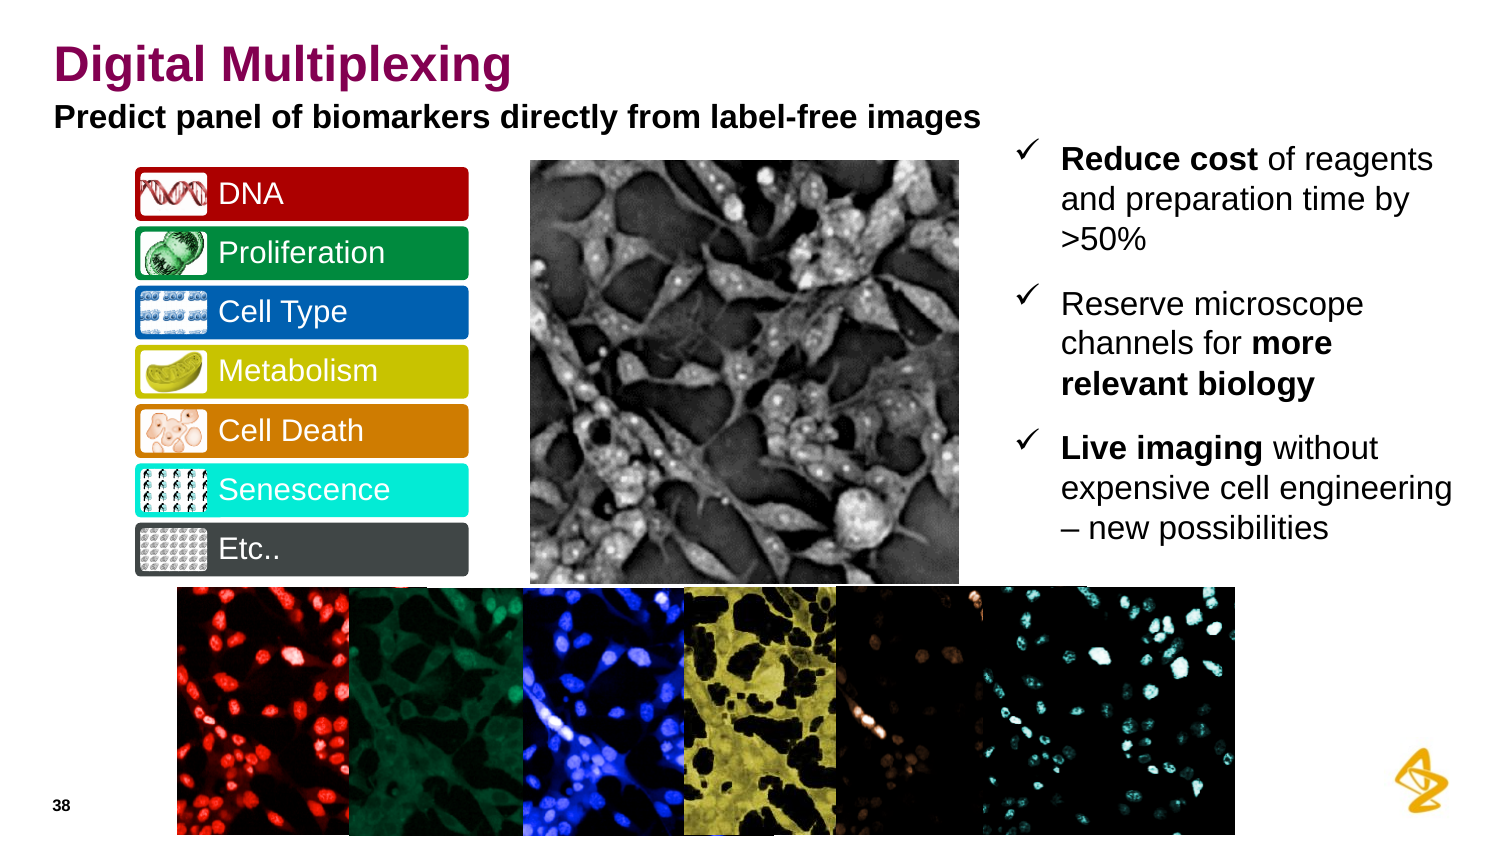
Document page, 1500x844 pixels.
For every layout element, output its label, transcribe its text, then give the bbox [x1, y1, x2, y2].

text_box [134, 166, 469, 578]
slide_number 38 [52, 795, 118, 822]
picture [530, 160, 959, 584]
picture [1384, 737, 1459, 824]
text_box Predict panel of biomarkers directly from label-free images [38, 87, 1117, 143]
text_box Reduce cost of reagents and preparation time by >50% Reserve microscope channels for more relevant biology Live imaging without expensive cell engineering – new possibilities [999, 129, 1484, 624]
title Digital Multiplexing [38, 23, 1477, 107]
picture [176, 586, 1235, 836]
